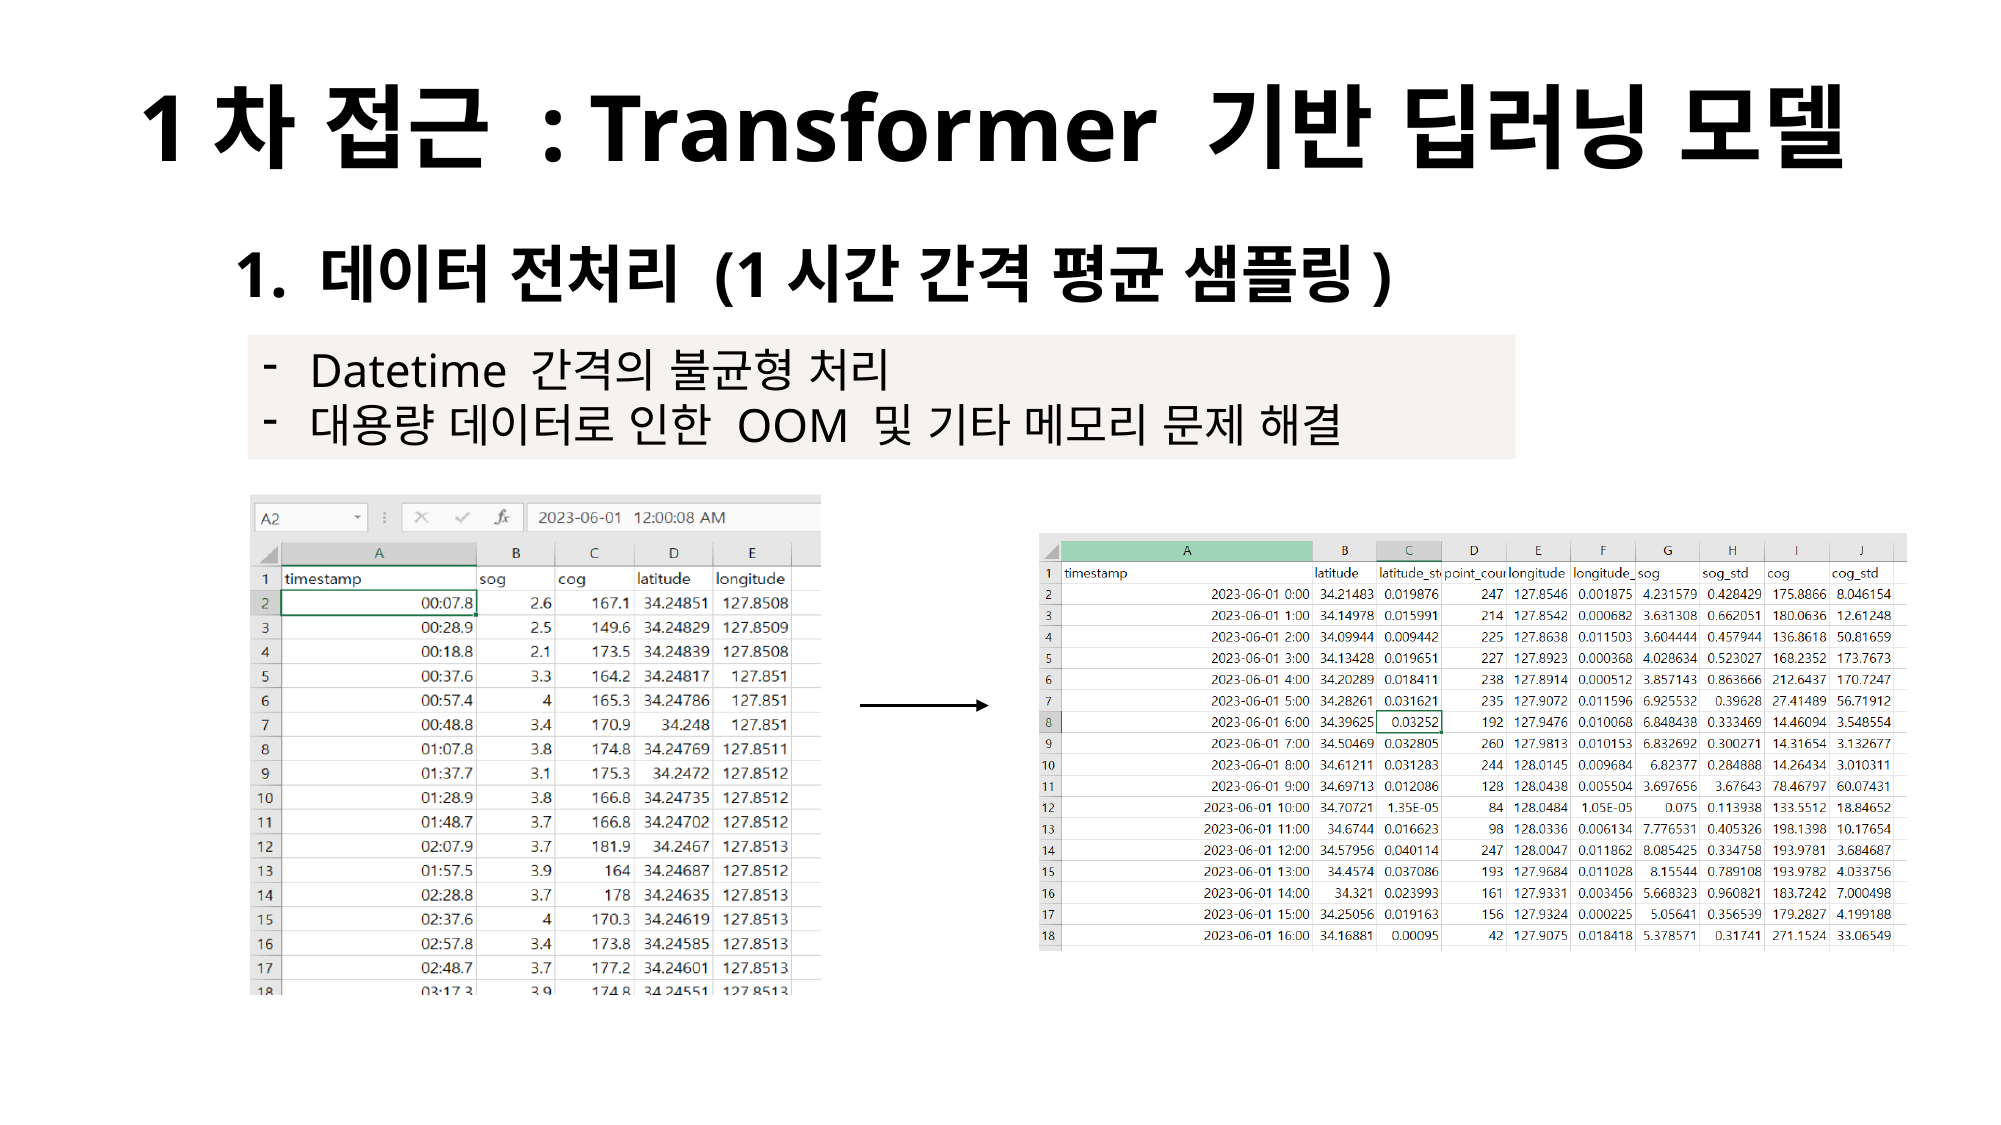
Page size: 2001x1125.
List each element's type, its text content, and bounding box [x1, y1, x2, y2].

picture [1039, 533, 1907, 951]
text_box 1차 접근 : Transformer 기반 딥러닝 모델 [123, 62, 1877, 188]
text_box Datetime 간격의 불균형 처리 대용량 데이터로 인한 OOM 및 기타 메모리 문제 해결 [247, 334, 1516, 459]
text_box 1. 데이터 전처리 (1시간 간격 평균 샘플링) [219, 227, 1408, 318]
picture [224, 472, 861, 1012]
